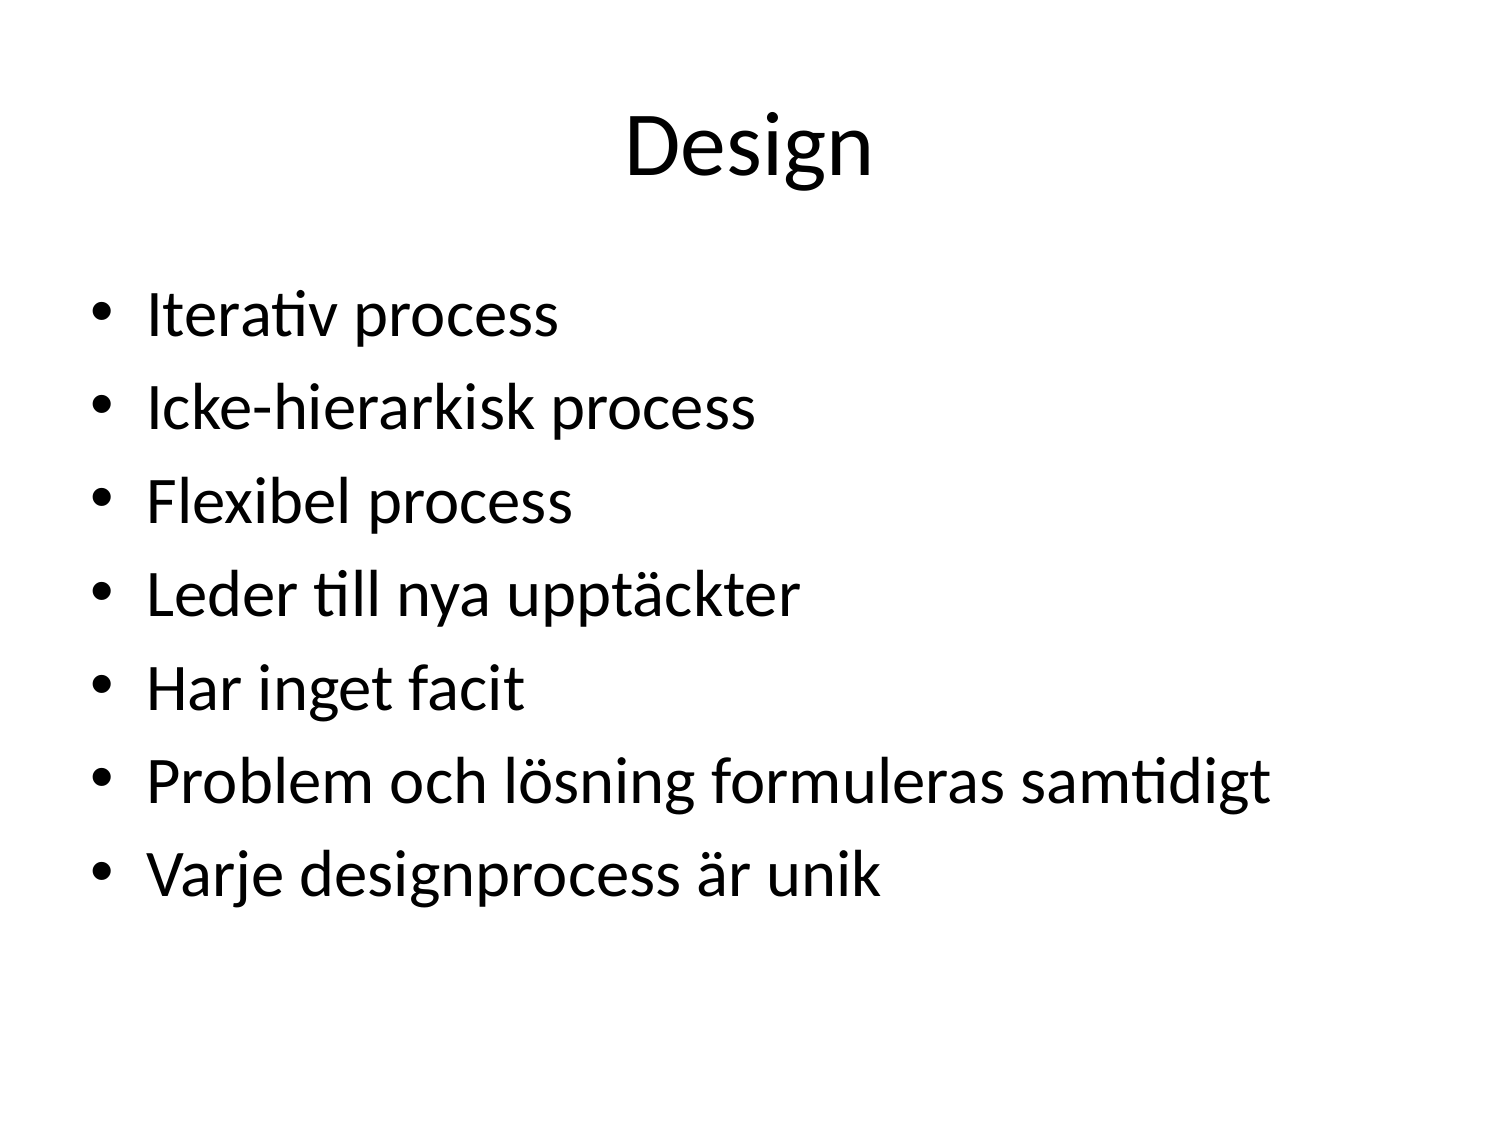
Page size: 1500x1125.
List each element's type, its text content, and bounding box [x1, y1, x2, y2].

title Design [75, 45, 1425, 233]
list Iterativ process Icke-hierarkisk process Flexibel process Leder till nya upptäckter Har inget facit Problem och lösning formuleras samtidigt Varje designprocess är unik [75, 262, 1425, 1005]
